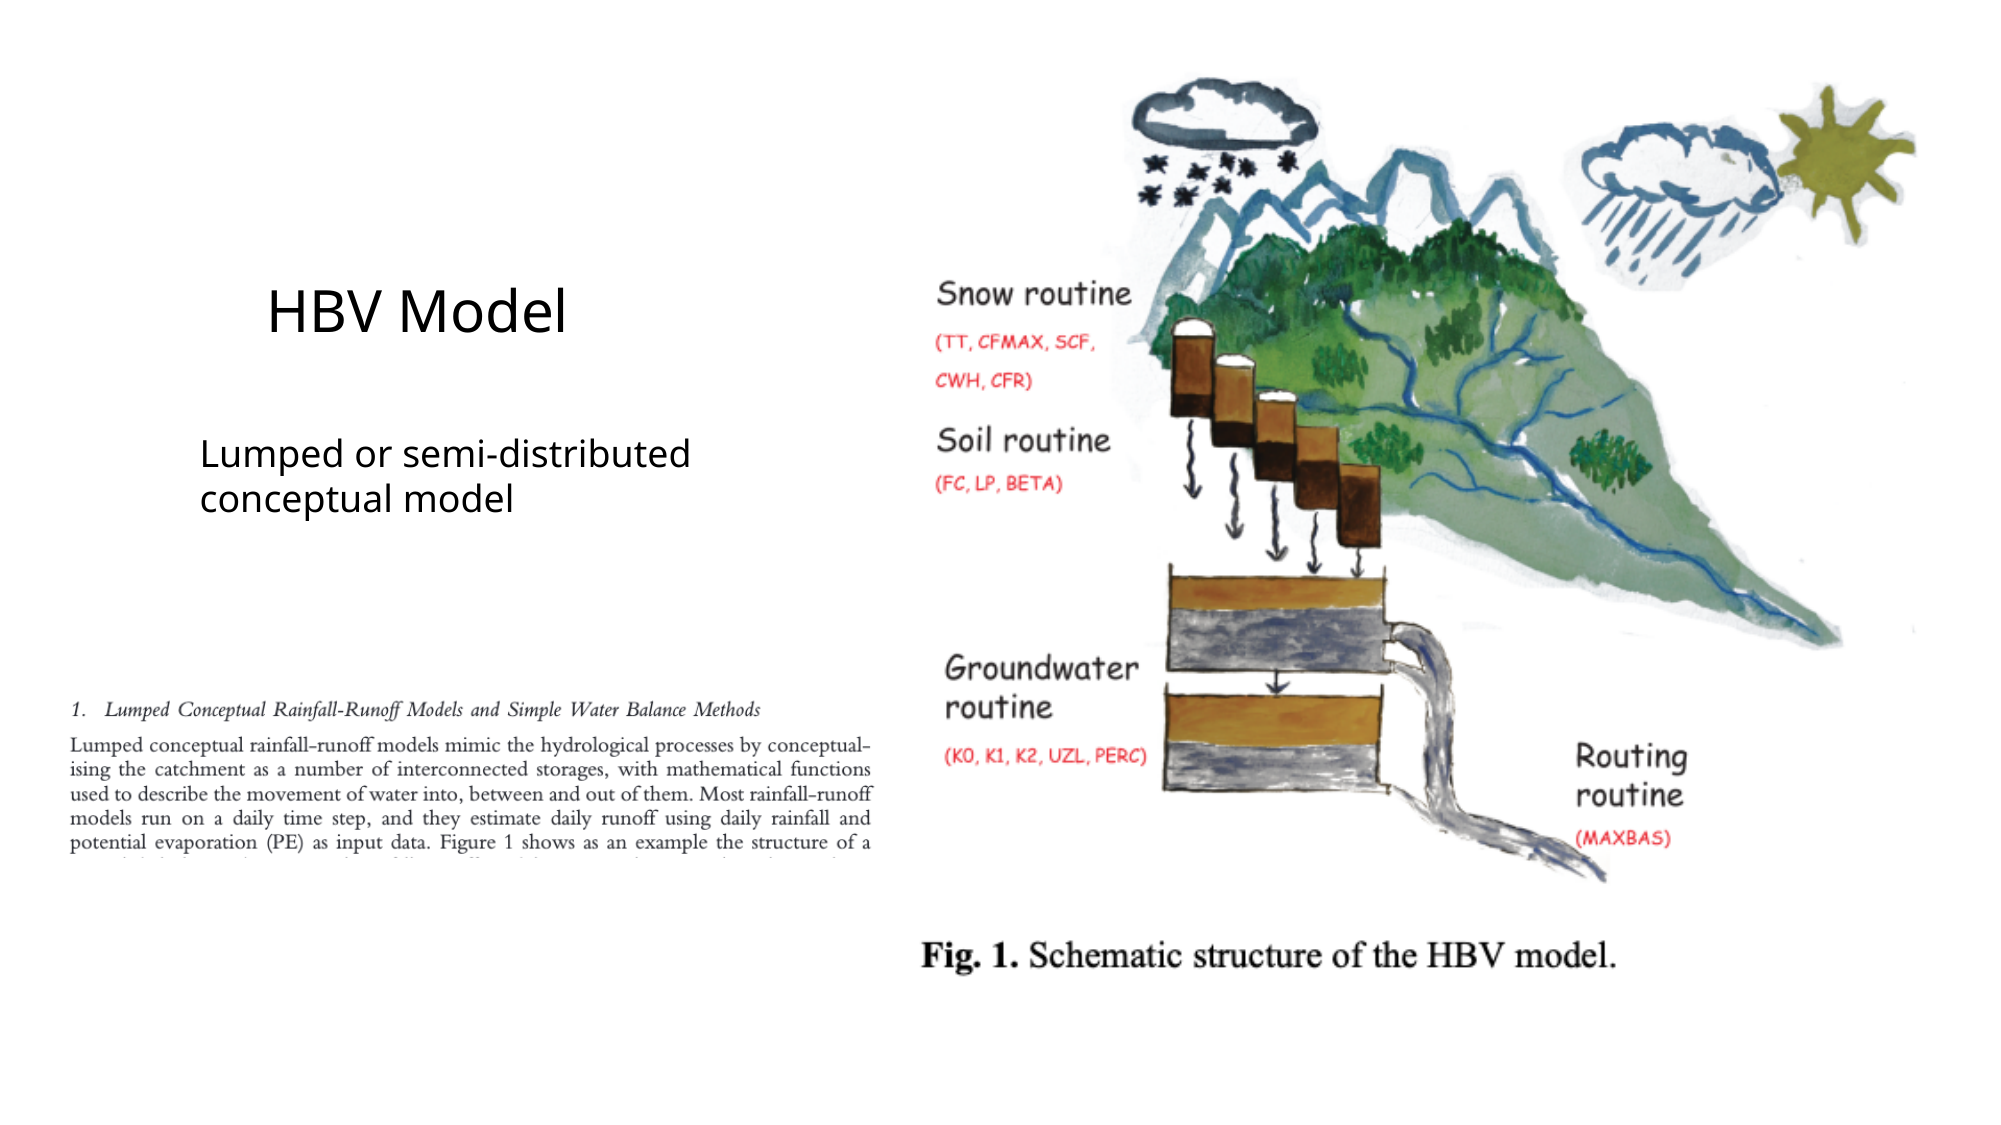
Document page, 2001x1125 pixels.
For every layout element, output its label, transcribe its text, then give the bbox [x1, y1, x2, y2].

picture [50, 19, 2000, 1037]
text_box HBV Model [251, 267, 600, 352]
text_box Lumped or semi-distributed conceptual model [184, 422, 757, 527]
